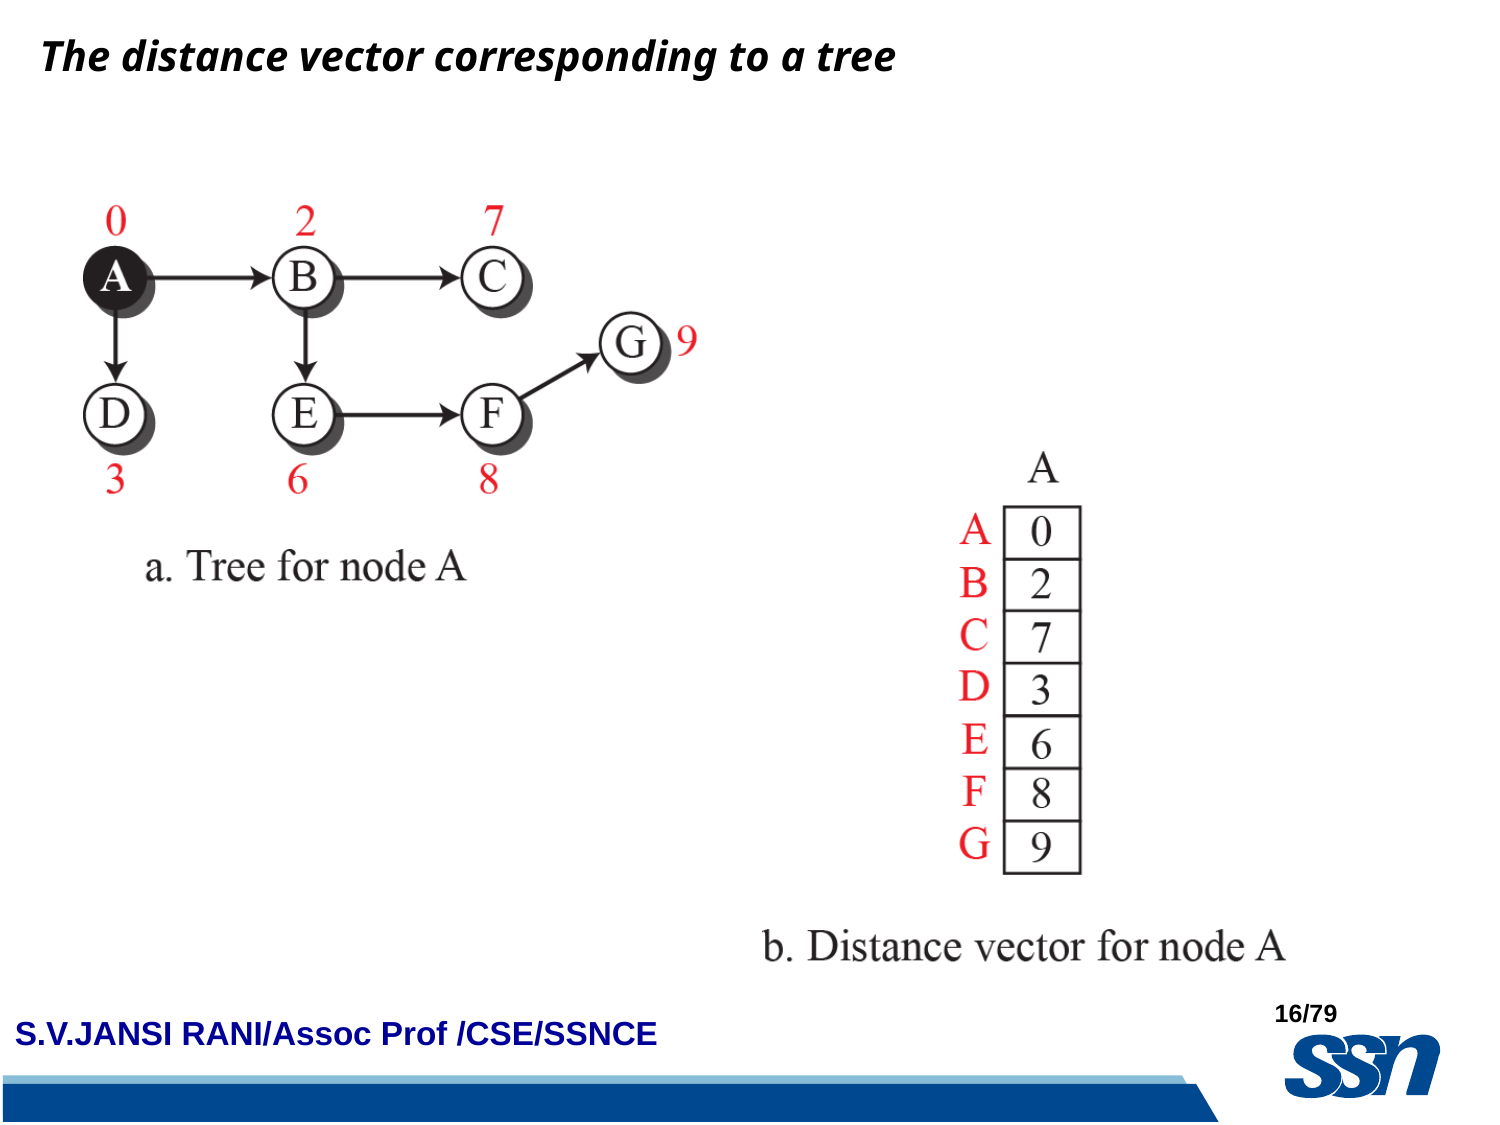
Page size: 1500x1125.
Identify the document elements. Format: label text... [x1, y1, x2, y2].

text_box The distance vector corresponding to a tree [24, 22, 1363, 87]
picture [762, 446, 1286, 976]
picture [83, 199, 699, 596]
